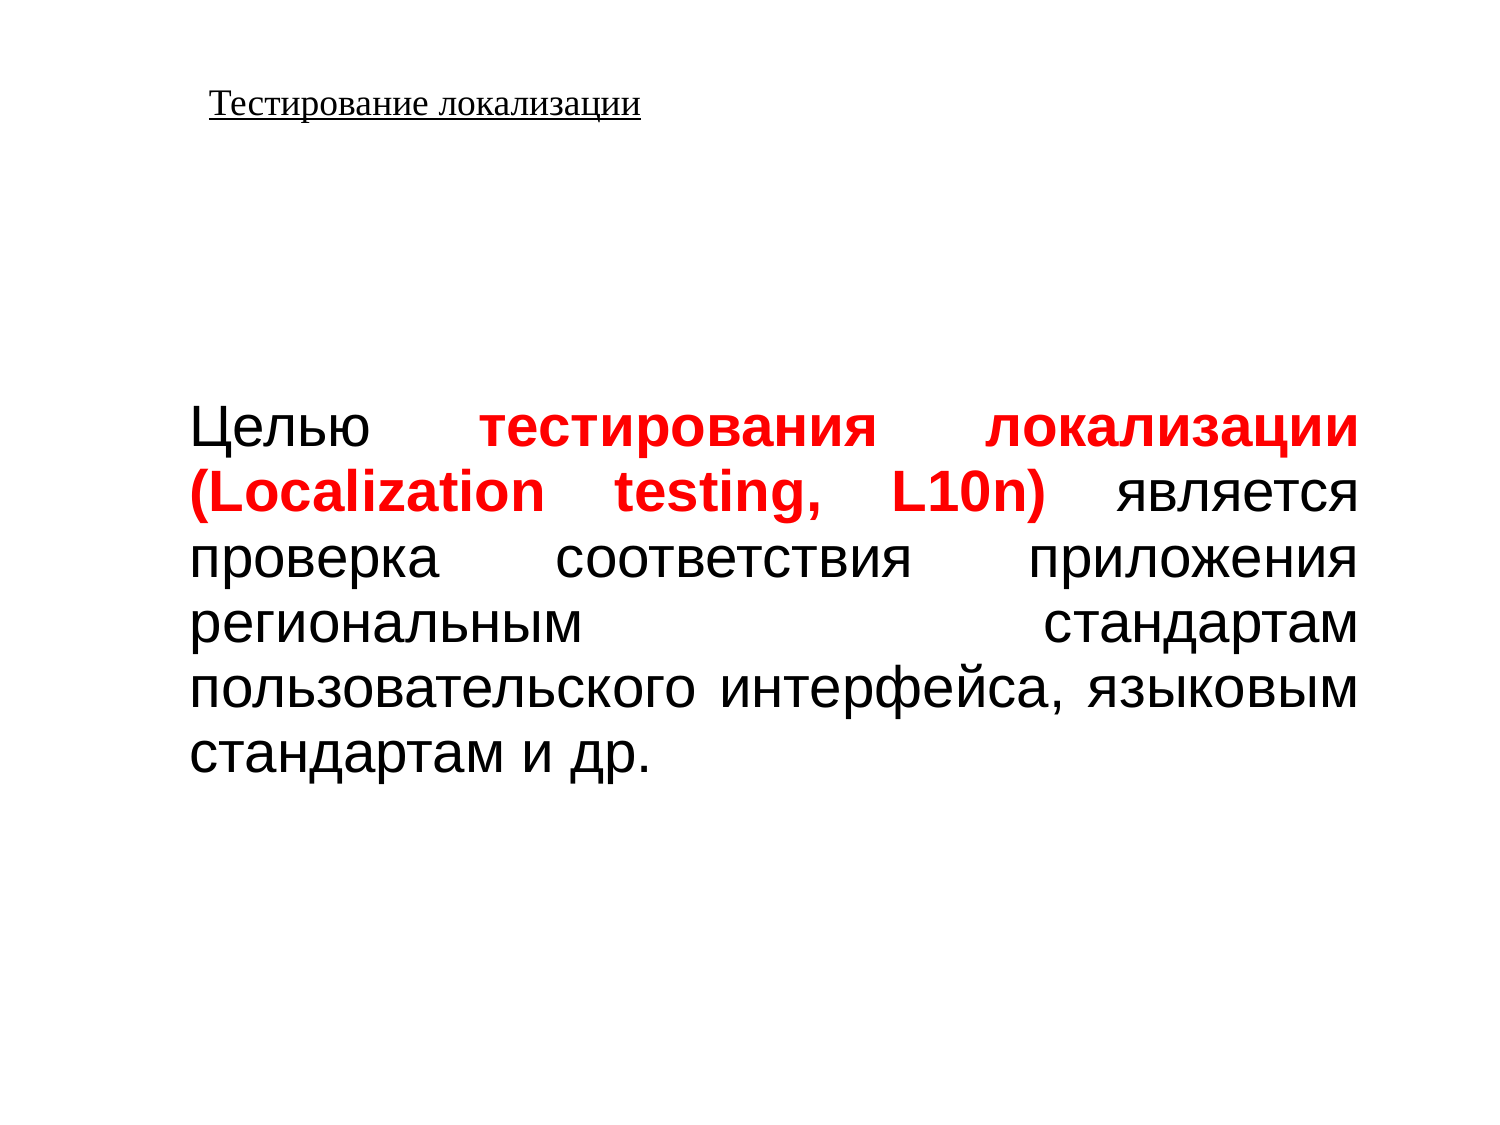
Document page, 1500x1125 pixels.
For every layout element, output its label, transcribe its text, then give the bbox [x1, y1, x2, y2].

text_box Тестирование локализации [49, 74, 800, 132]
text_box Целью тестирования локализации (Localization testing, L10n) является проверка соответствия приложения региональным стандартам пользовательского интерфейса, языковым стандартам и др. [174, 387, 1375, 793]
